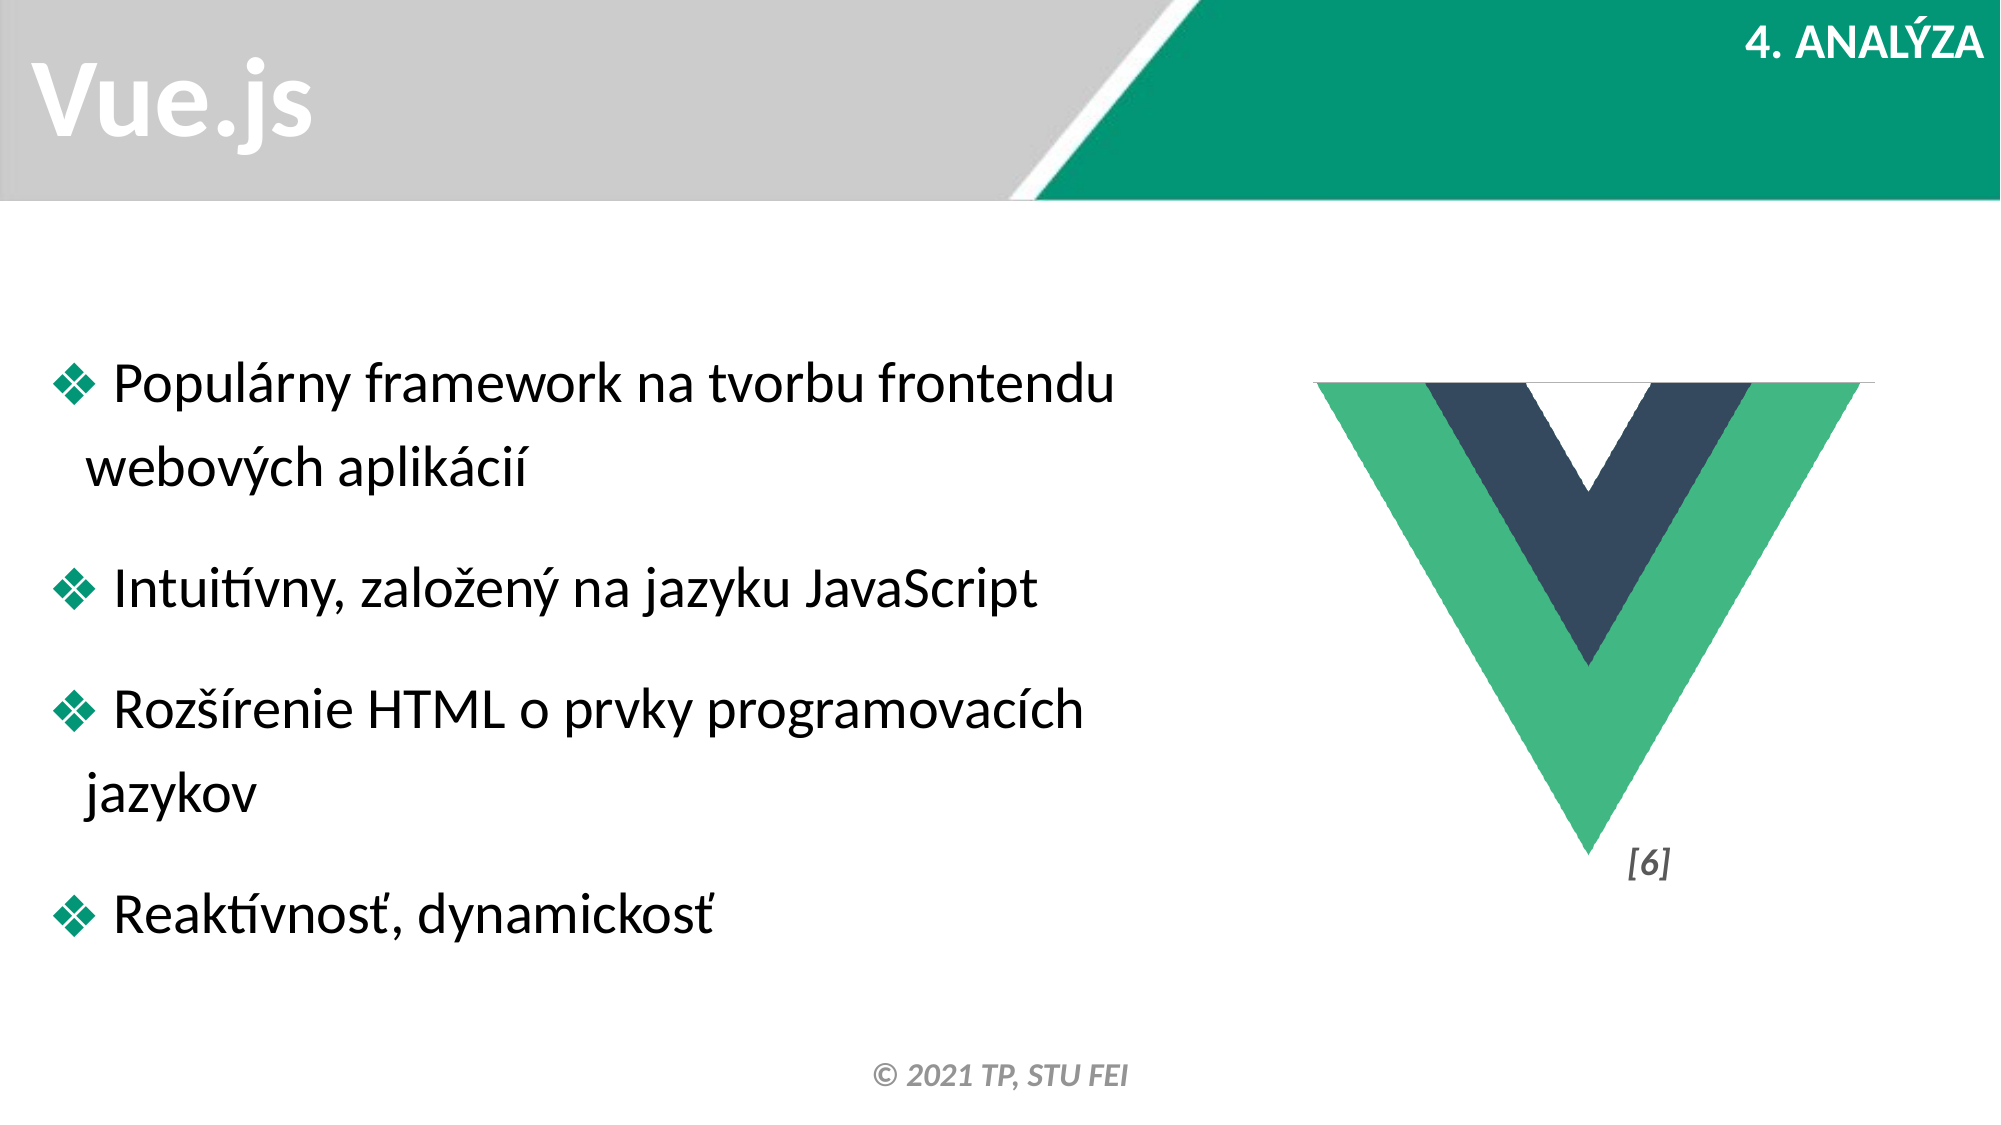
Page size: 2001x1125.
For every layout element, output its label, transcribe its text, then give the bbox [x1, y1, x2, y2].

text_box [6] [1594, 869, 1704, 891]
picture [0, 0, 2000, 201]
picture [1313, 382, 1875, 861]
text_box Populárny framework na tvorbu frontendu webových aplikácií Intuitívny, založený na jazyku JavaScript Rozšírenie HTML o prvky programovacích jazykov Reaktívnosť, dynamickosť [33, 322, 1256, 976]
footer © 2021 TP, STU FEI [662, 1042, 1338, 1103]
